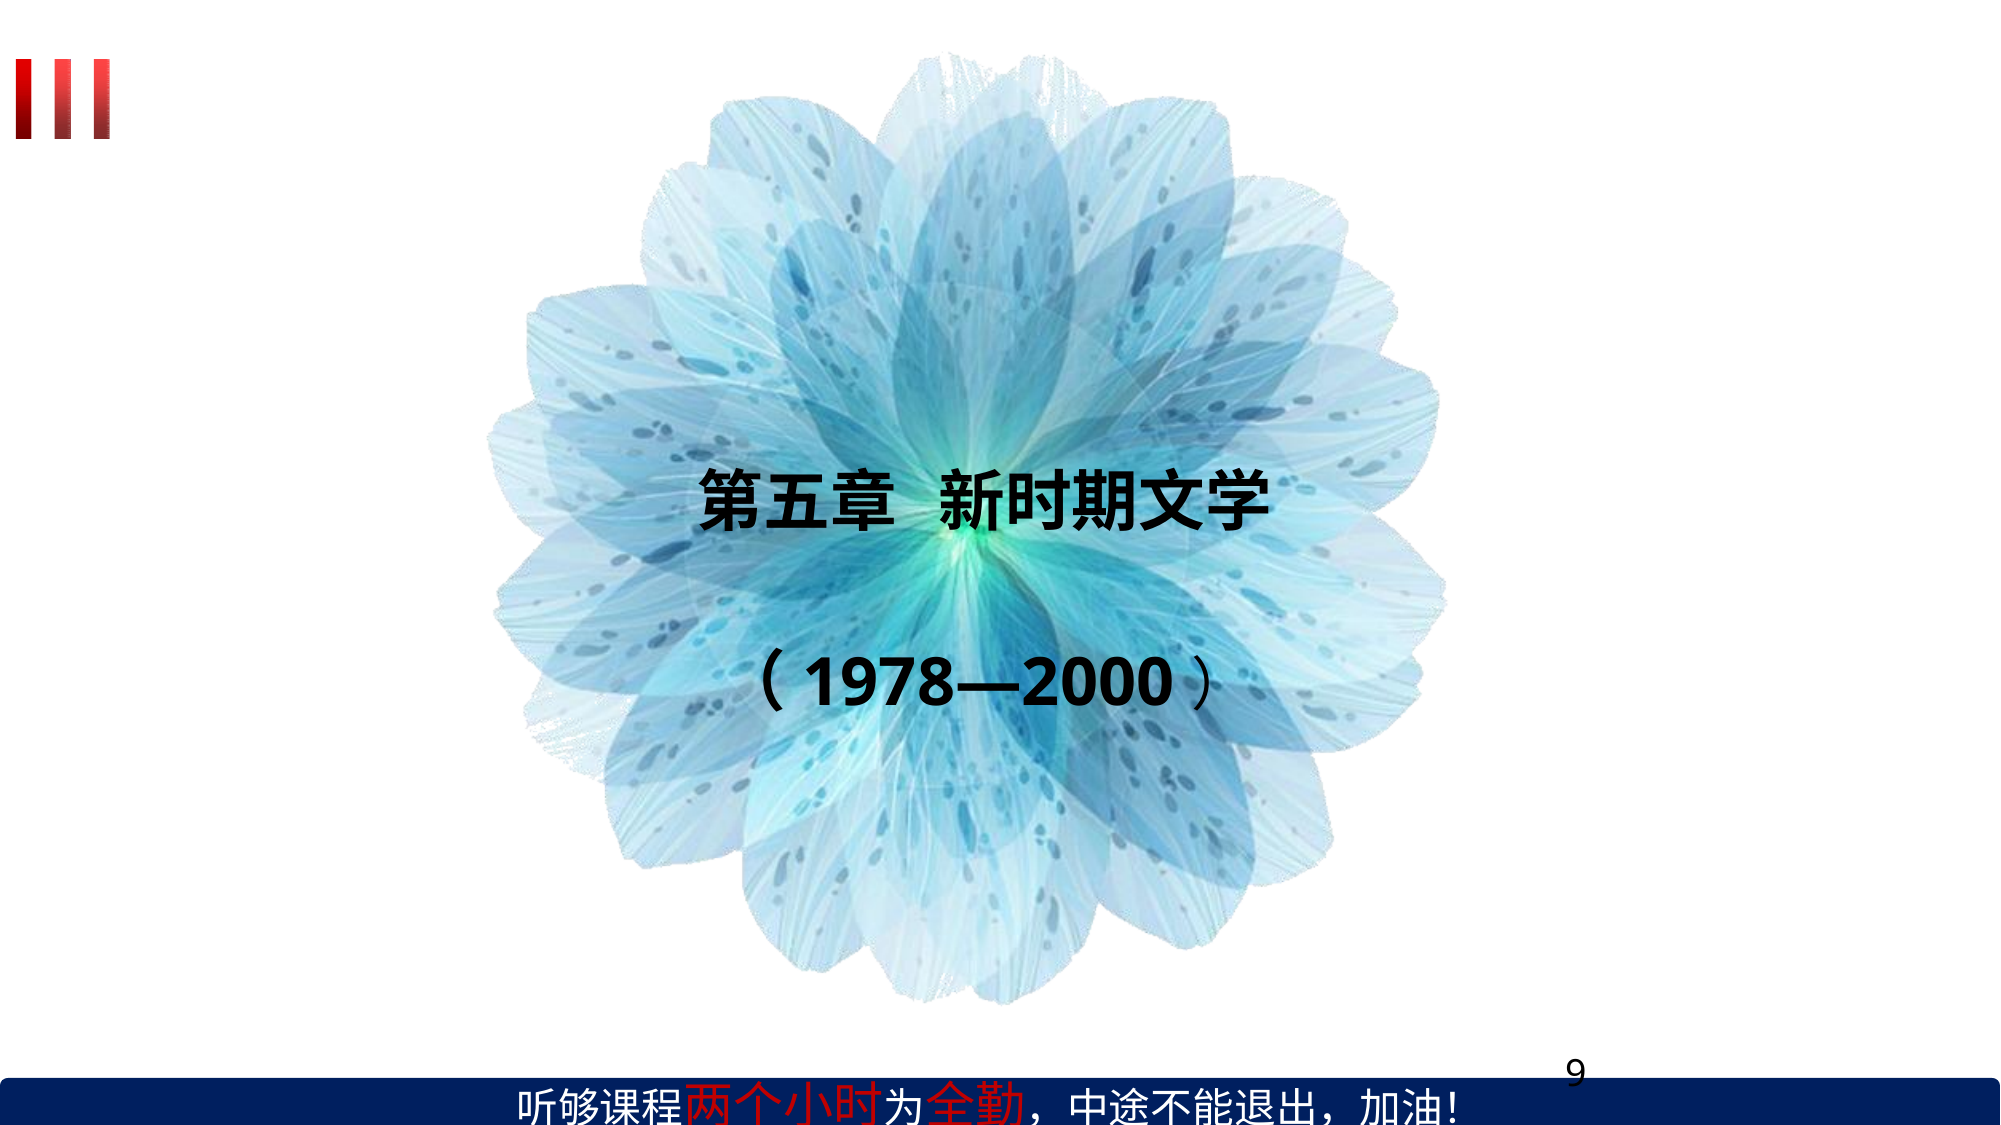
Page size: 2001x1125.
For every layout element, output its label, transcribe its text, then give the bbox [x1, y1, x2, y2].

text_box 9 [1563, 1046, 1590, 1094]
text_box [442, 0, 1480, 1125]
text_box [0, 1077, 442, 1125]
text_box 第五章 新时期文学 （1978—2000） [694, 456, 1273, 719]
text_box [1480, 1077, 2000, 1125]
footer 听够课程两个小时为全勤，中途不能退出，加油！ [514, 1079, 1486, 1125]
picture [15, 59, 32, 139]
text_box [54, 59, 71, 139]
text_box [93, 59, 110, 139]
